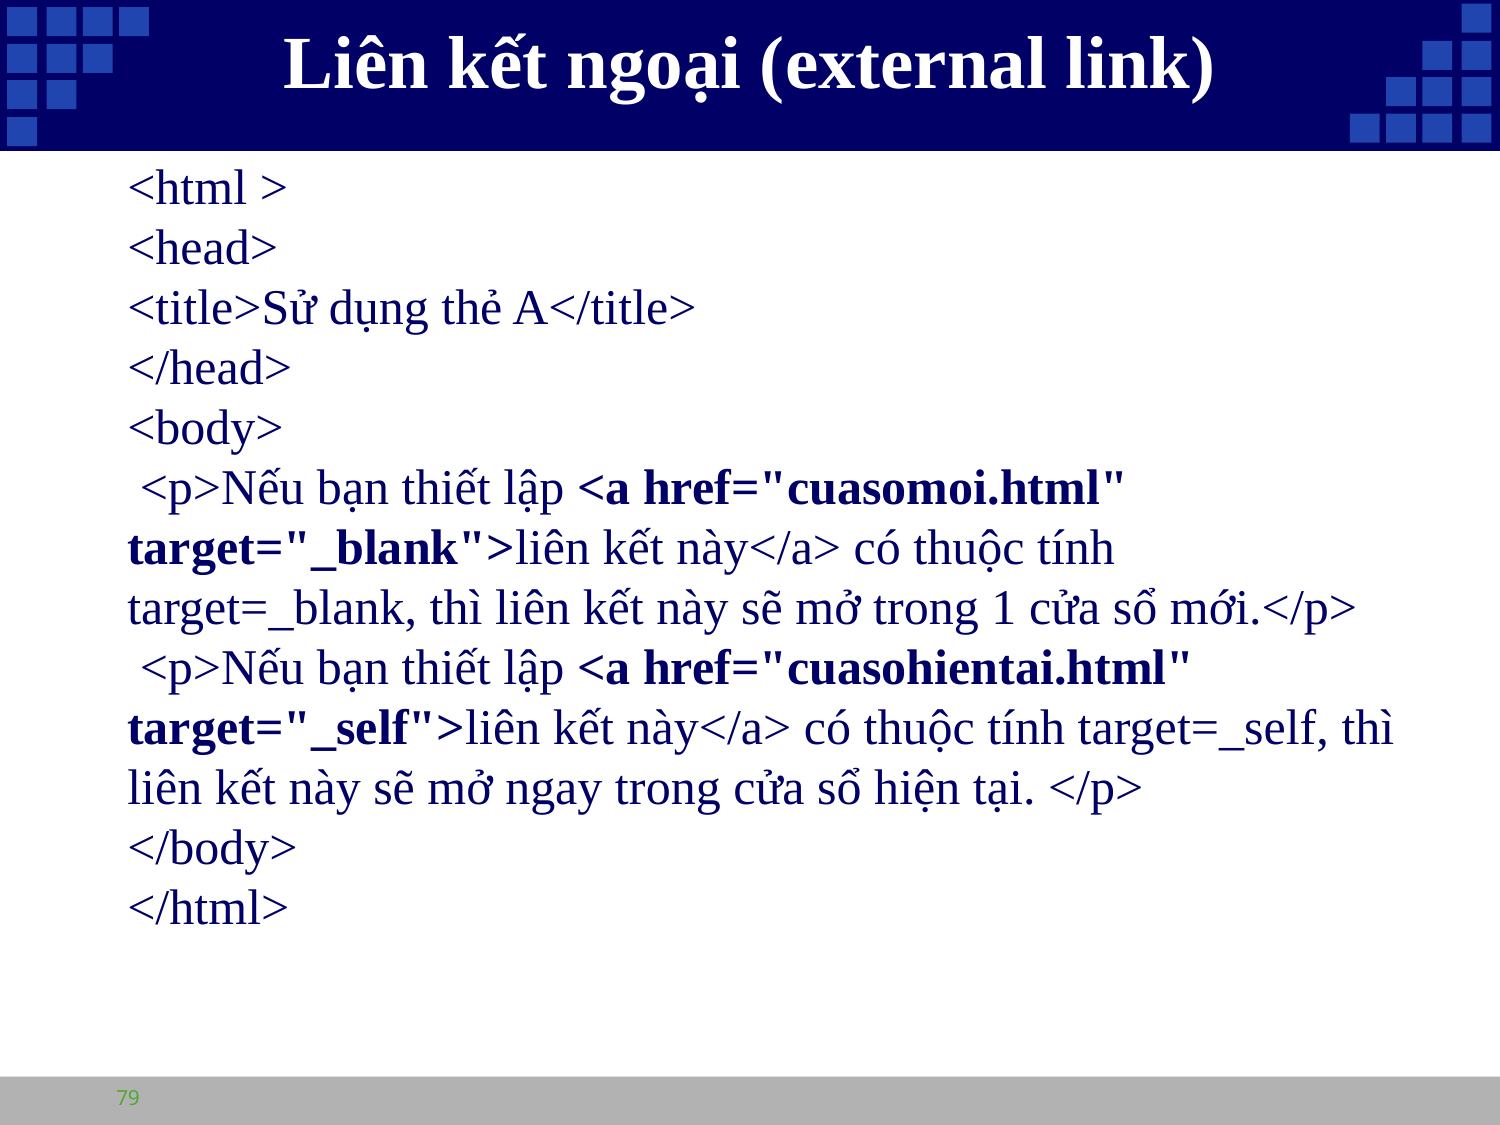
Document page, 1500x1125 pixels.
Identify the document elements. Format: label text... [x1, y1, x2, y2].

title Liên kết ngoại (external link) [75, 12, 1425, 105]
slide_number 79 [78, 1077, 179, 1122]
text_box <html > <head> <title>Sử dụng thẻ A</title> </head> <body> <p>Nếu bạn thiết lập <a href="cuasomoi.html" target="_blank">liên kết này</a> có thuộc tính target=_blank, thì liên kết này sẽ mở trong 1 cửa sổ mới.</p> <p>Nếu bạn thiết lập <a href="cuasohientai.html" target="_self">liên kết này</a> có thuộc tính target=_self, thì liên kết này sẽ mở ngay trong cửa sổ hiện tại. </p> </body> </html> [112, 147, 1425, 942]
